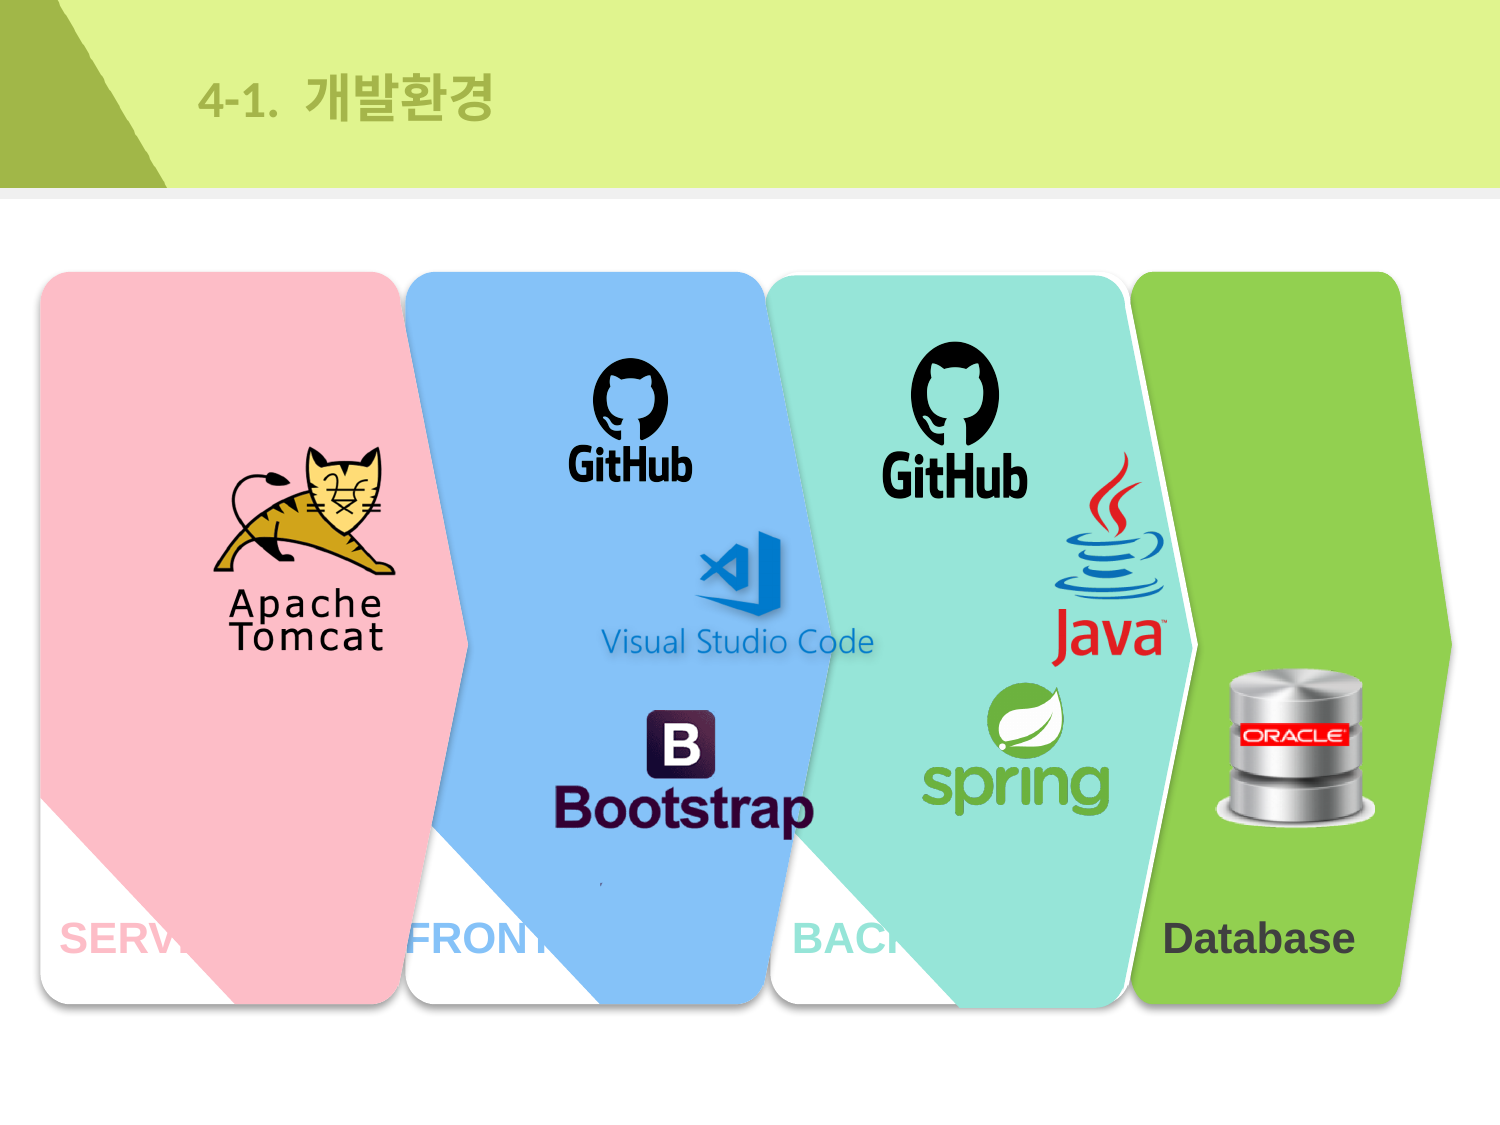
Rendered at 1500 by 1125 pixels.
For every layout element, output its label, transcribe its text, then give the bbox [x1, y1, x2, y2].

picture [0, 0, 1500, 1125]
title 4-1. 개발환경 [183, 37, 1425, 156]
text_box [469, 271, 834, 1005]
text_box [40, 271, 469, 1005]
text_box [1200, 271, 1452, 1005]
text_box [834, 271, 1199, 1008]
